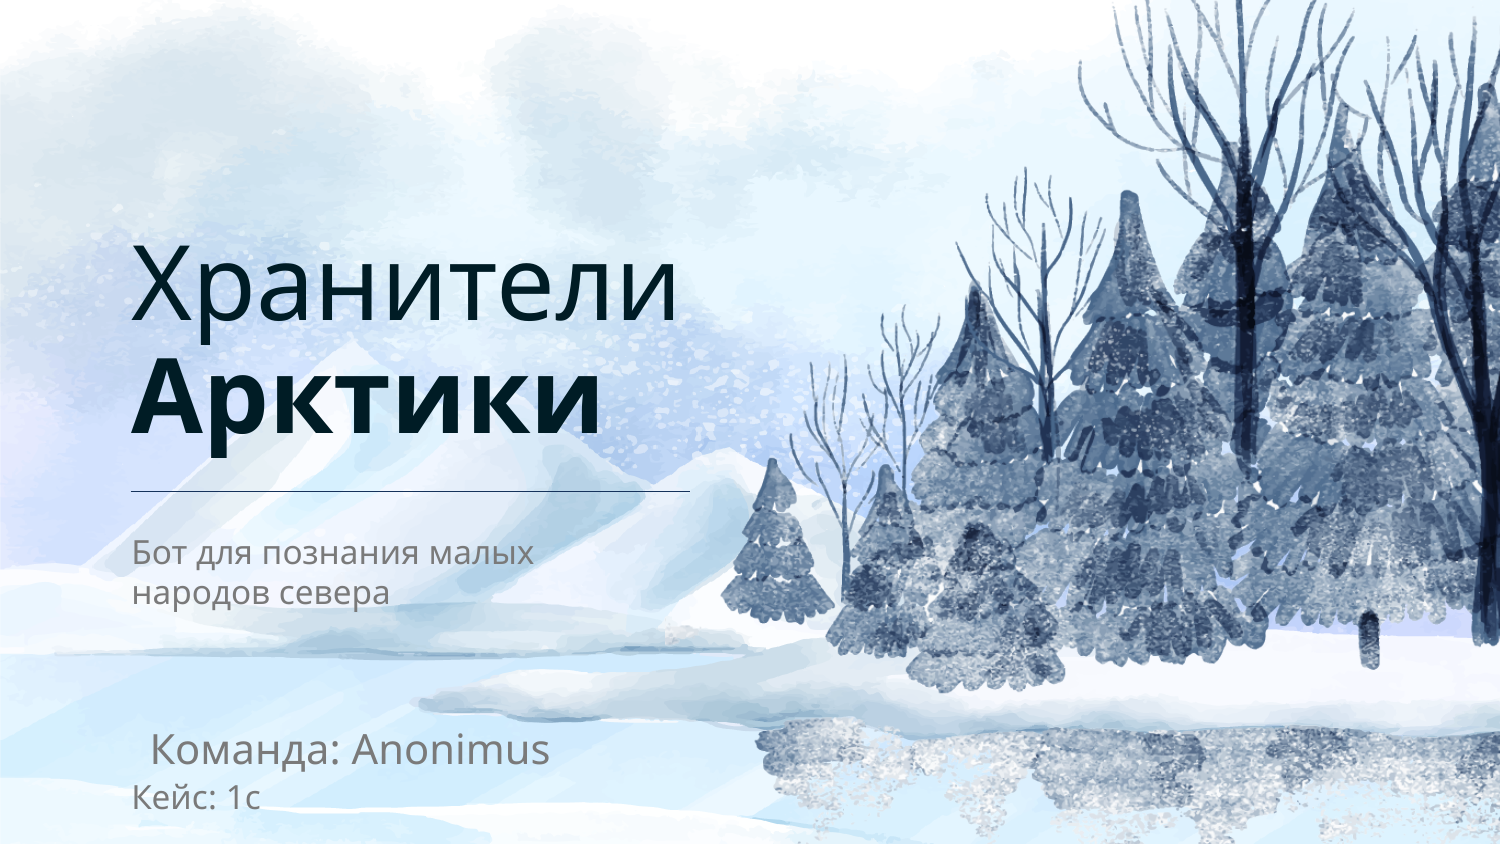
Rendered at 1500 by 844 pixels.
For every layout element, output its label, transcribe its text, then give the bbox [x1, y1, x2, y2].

title Хранители Арктики [116, 140, 659, 516]
text_box Команда: Anonimus [134, 715, 566, 781]
text_box Кейс: 1с [116, 760, 341, 827]
picture [0, 0, 1500, 844]
subtitle Бот для познания малых народов севера [116, 516, 659, 638]
